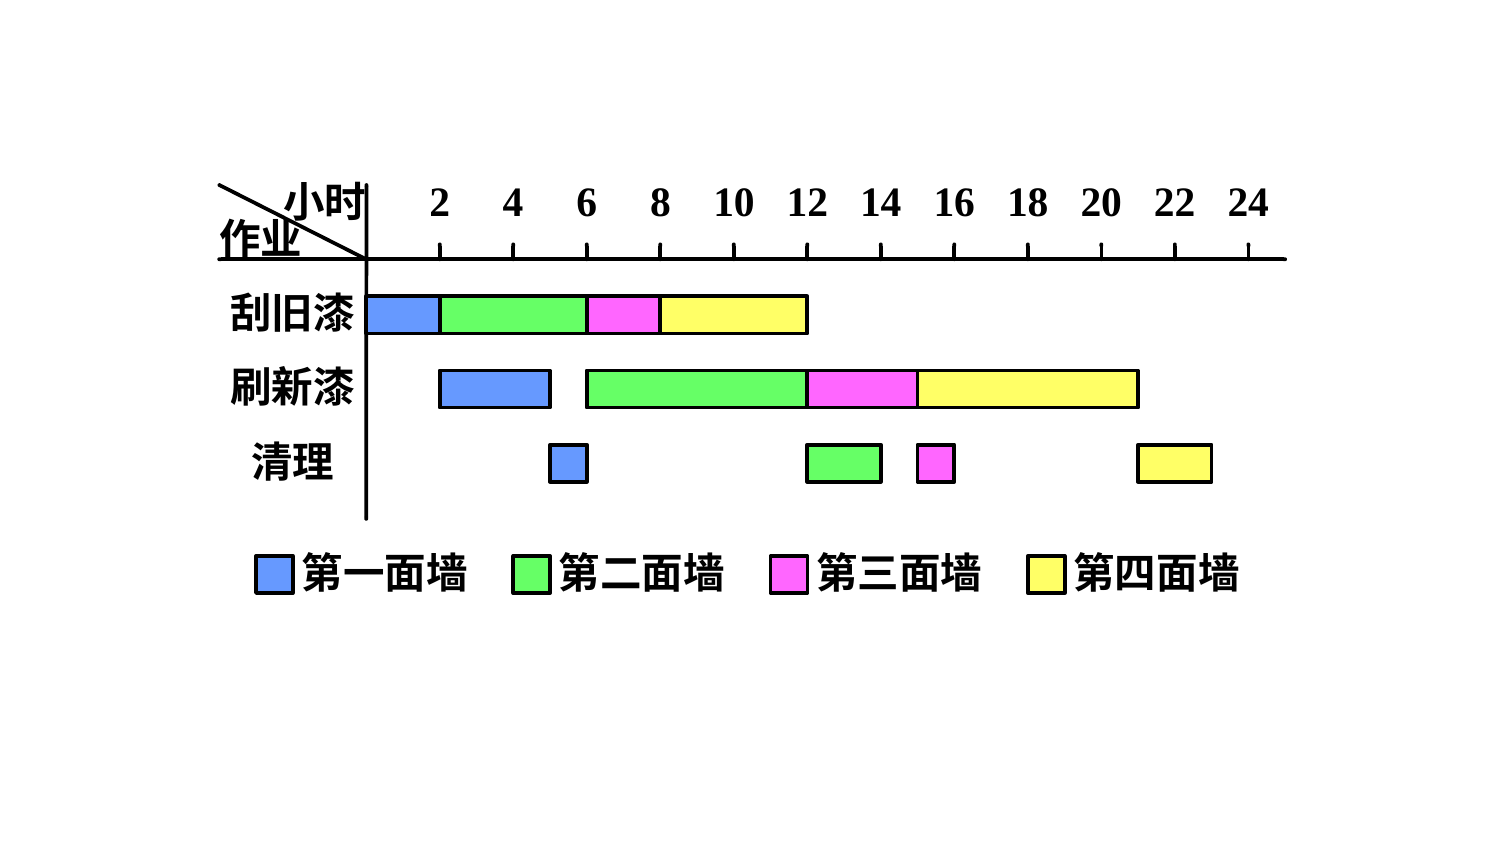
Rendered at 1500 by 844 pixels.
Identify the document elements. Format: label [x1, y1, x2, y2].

text_box [209, 169, 1295, 609]
